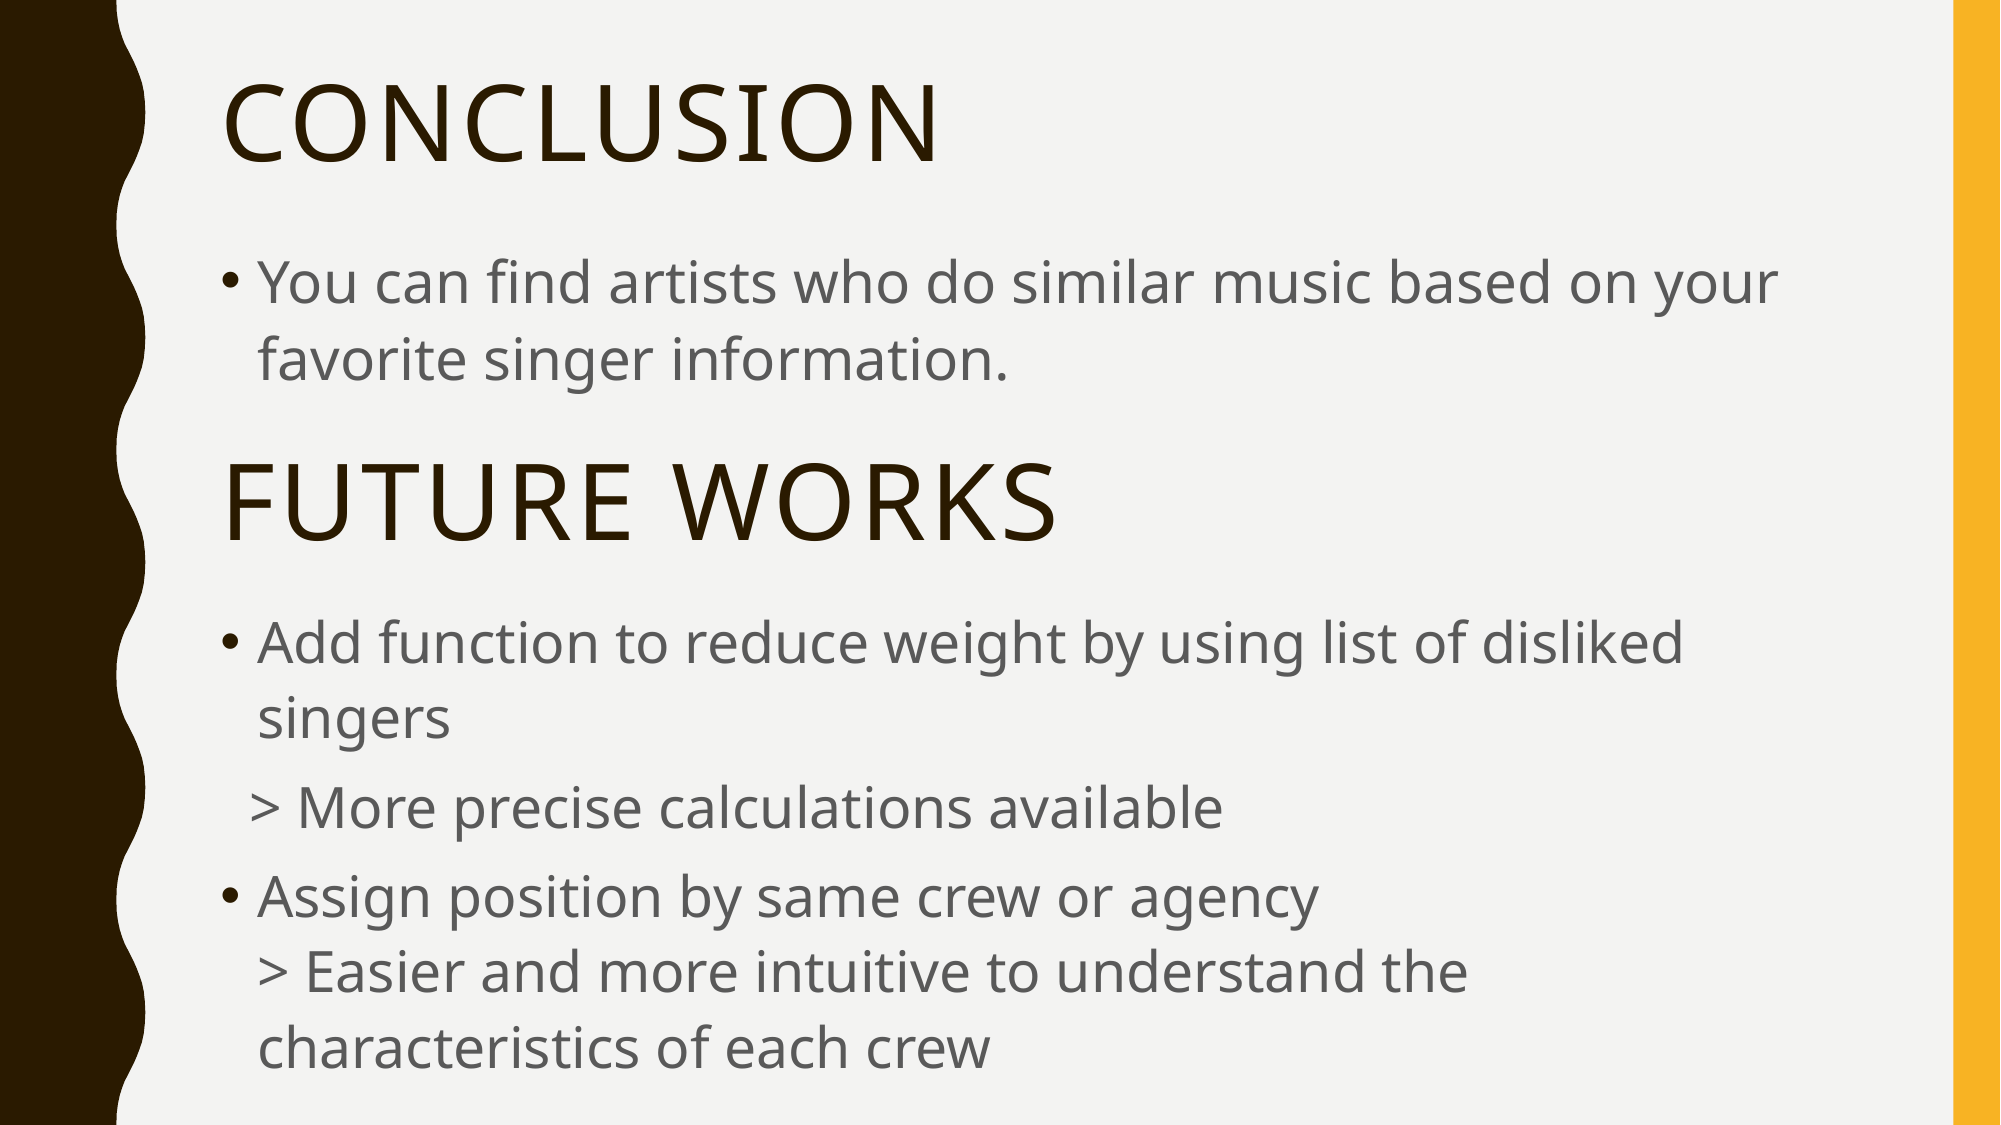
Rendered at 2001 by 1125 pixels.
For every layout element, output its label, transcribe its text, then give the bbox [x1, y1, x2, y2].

text_box future works [205, 441, 1875, 592]
text_box Add function to reduce weight by using list of disliked singers > More precise calculations available Assign position by same crew or agency > Easier and more intuitive to understand the characteristics of each crew … [205, 592, 1875, 1125]
list You can find artists who do similar music based on your favorite singer information. [205, 230, 1875, 441]
title Conclusion [205, 62, 1875, 230]
